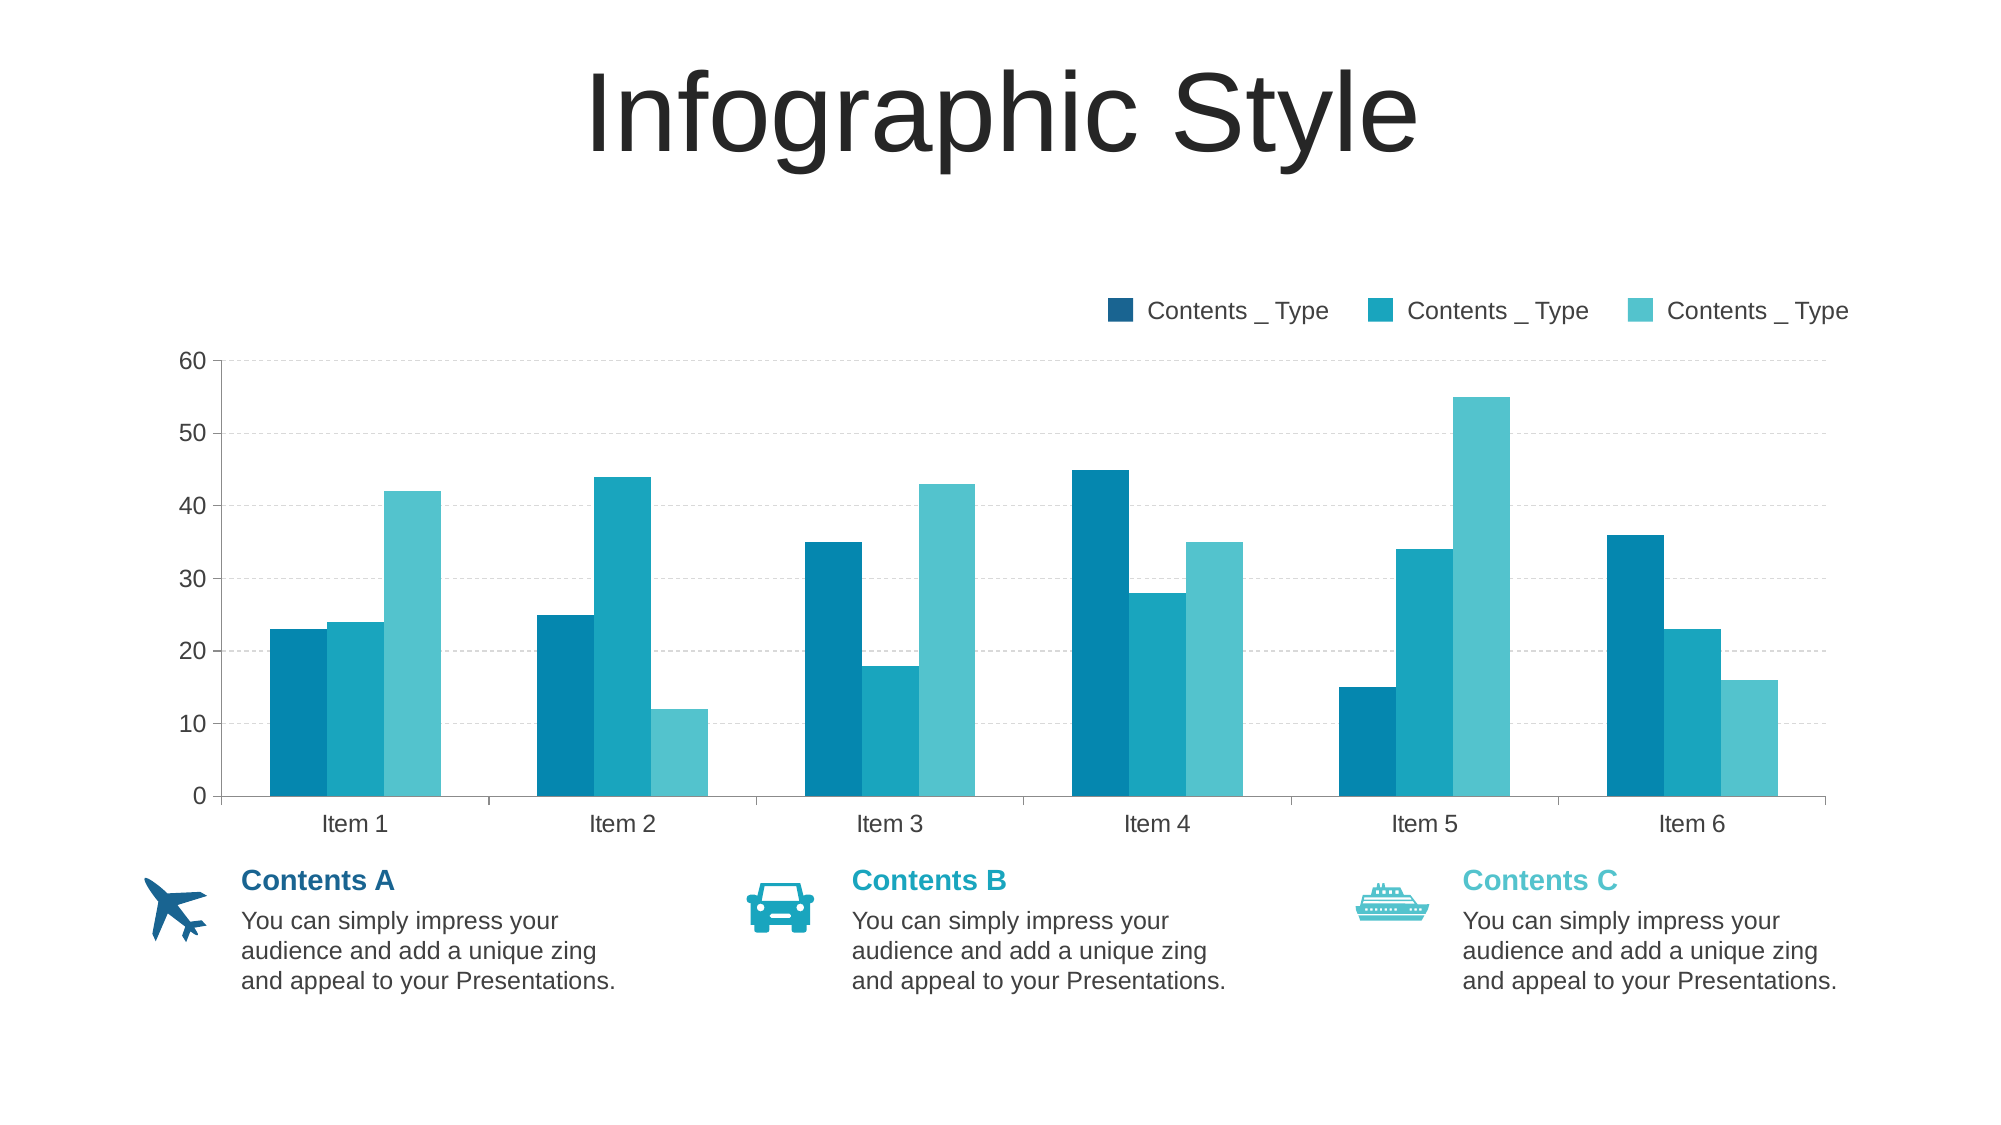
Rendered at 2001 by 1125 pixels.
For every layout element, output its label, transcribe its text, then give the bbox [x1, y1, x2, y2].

list Infographic Style [53, 55, 1952, 175]
text_box [143, 876, 210, 945]
chart [144, 337, 1861, 848]
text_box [837, 853, 1251, 1003]
text_box [745, 882, 816, 934]
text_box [226, 853, 640, 1003]
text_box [1447, 853, 1862, 1003]
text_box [1108, 286, 1868, 332]
text_box [1354, 882, 1431, 922]
